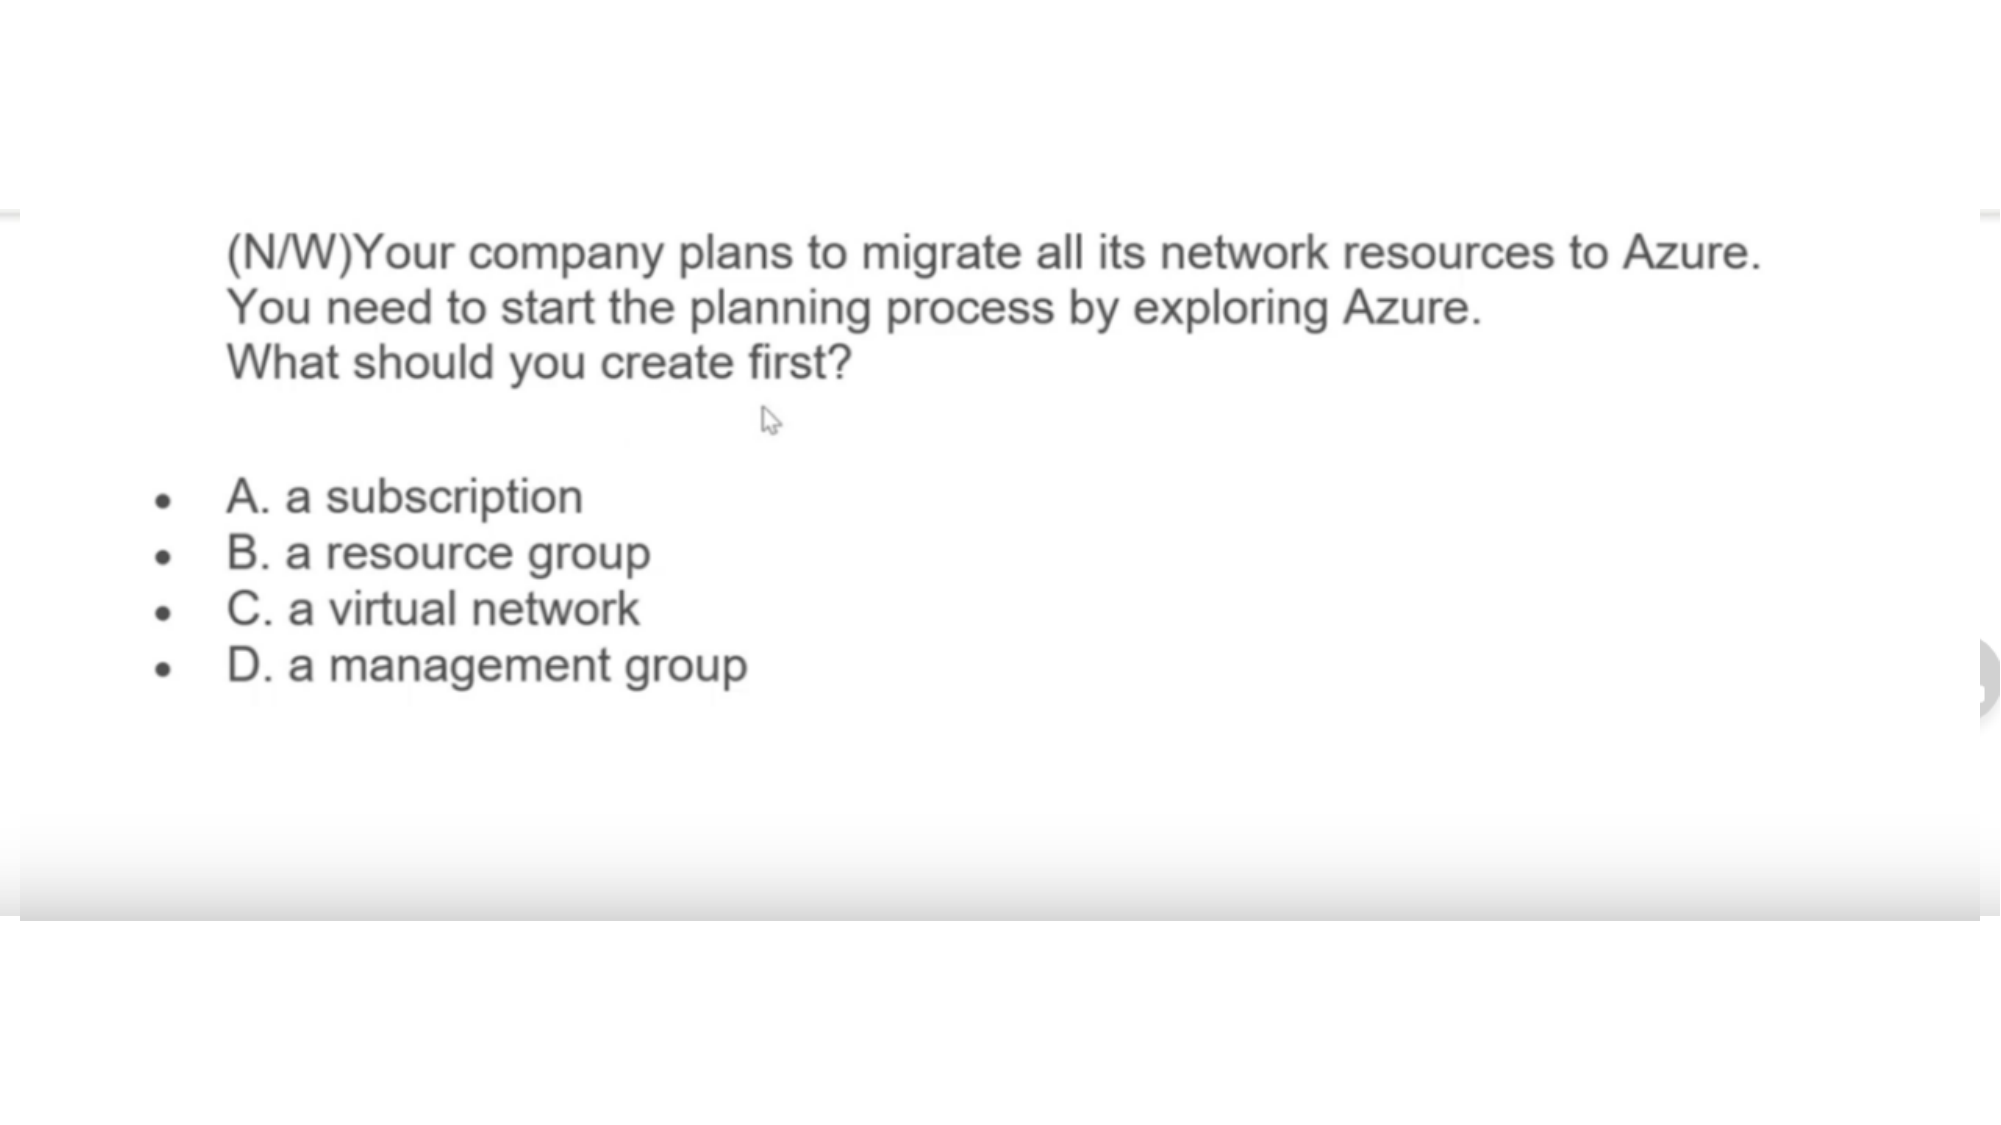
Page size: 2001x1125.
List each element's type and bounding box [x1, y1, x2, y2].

picture [0, 203, 2000, 921]
